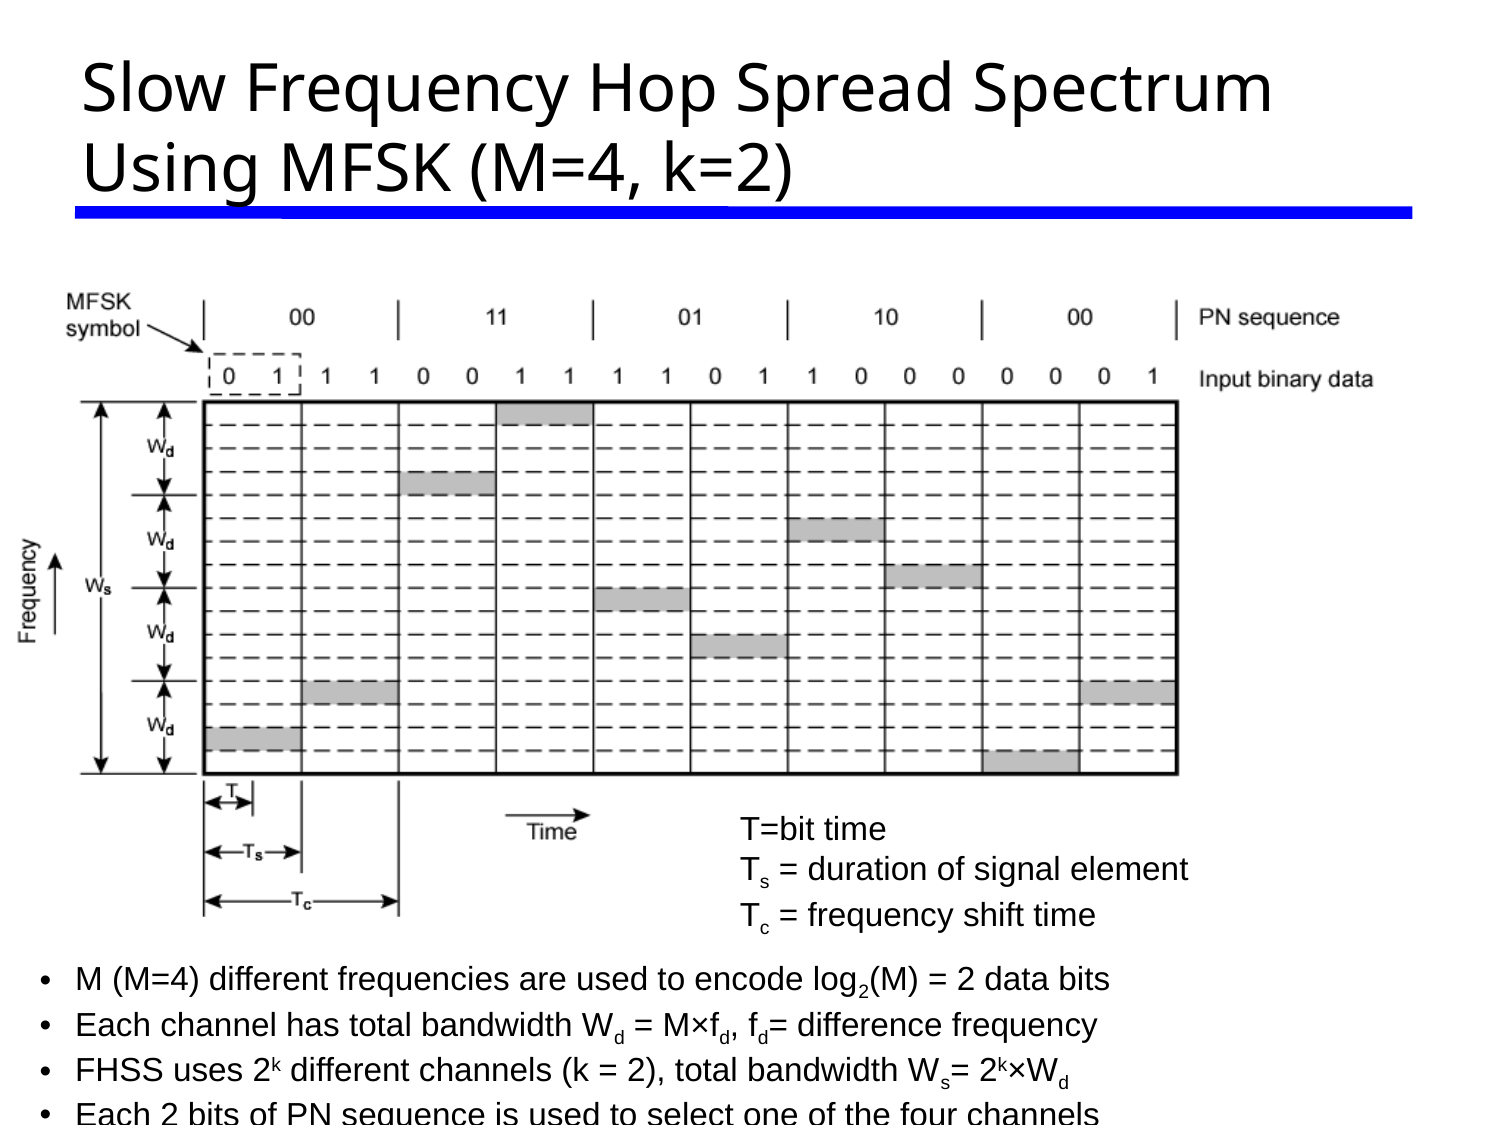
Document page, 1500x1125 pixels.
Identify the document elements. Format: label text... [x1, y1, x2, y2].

text_box T=bit time Ts = duration of signal element Tc = frequency shift time [725, 799, 1450, 946]
title Slow Frequency Hop Spread Spectrum Using MFSK (M=4, k=2) [66, 24, 1413, 213]
text_box M (M=4) different frequencies are used to encode log2(M) = 2 data bits Each channel has total bandwidth Wd = M×fd, fd= difference frequency FHSS uses 2k different channels (k = 2), total bandwidth Ws= 2k×Wd Each 2 bits of PN sequence is used to select one of the four channels [24, 950, 1463, 1125]
picture [12, 287, 1376, 926]
